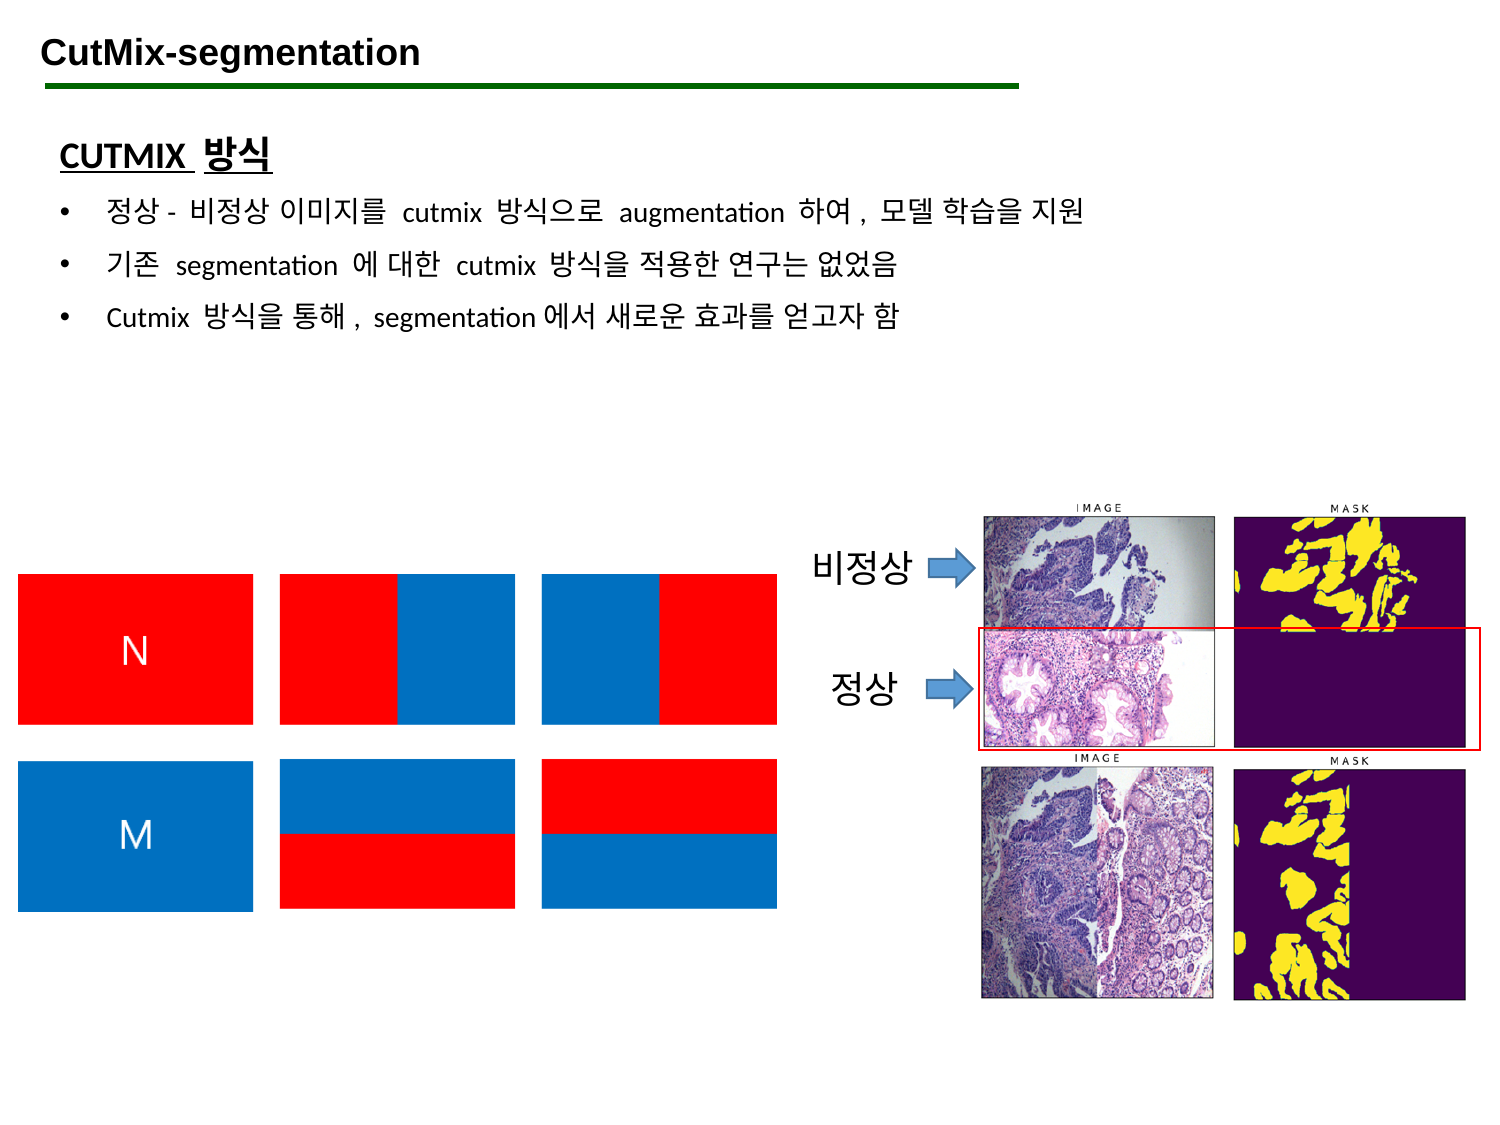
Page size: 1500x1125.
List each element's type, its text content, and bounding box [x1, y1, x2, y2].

text_box CutMix-segmentation [25, 20, 797, 81]
text_box CUTMIX 방식 정상- 비정상 이미지를 cutmix 방식으로 augmentation 하여, 모델 학습을 지원 기존 segmentation 에 대한 cutmix 방식을 적용한 연구는 없었음 Cutmix 방식을 통해, segmentation에서 새로운 효과를 얻고자 함 [44, 101, 1436, 394]
text_box [1468, 627, 1481, 751]
picture [18, 574, 777, 912]
text_box 정상 [815, 658, 948, 719]
text_box 비정상 [796, 537, 978, 598]
text_box [948, 668, 975, 710]
picture [978, 500, 1468, 1002]
